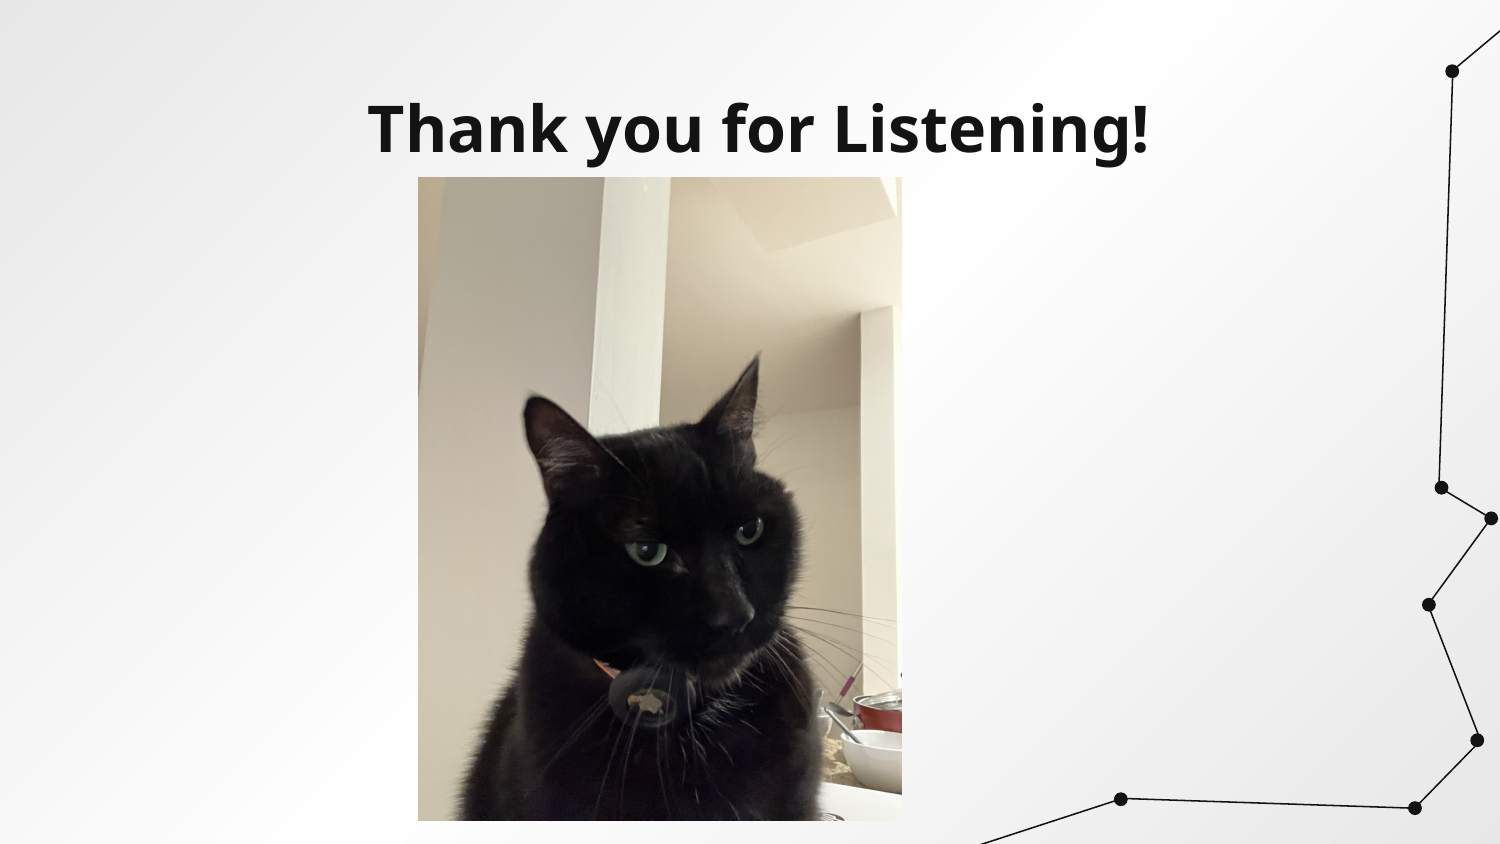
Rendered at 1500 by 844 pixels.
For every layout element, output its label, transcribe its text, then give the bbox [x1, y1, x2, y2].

title Thank you for Listening! [118, 72, 1382, 167]
picture [989, 33, 1500, 844]
picture [0, 0, 1500, 844]
